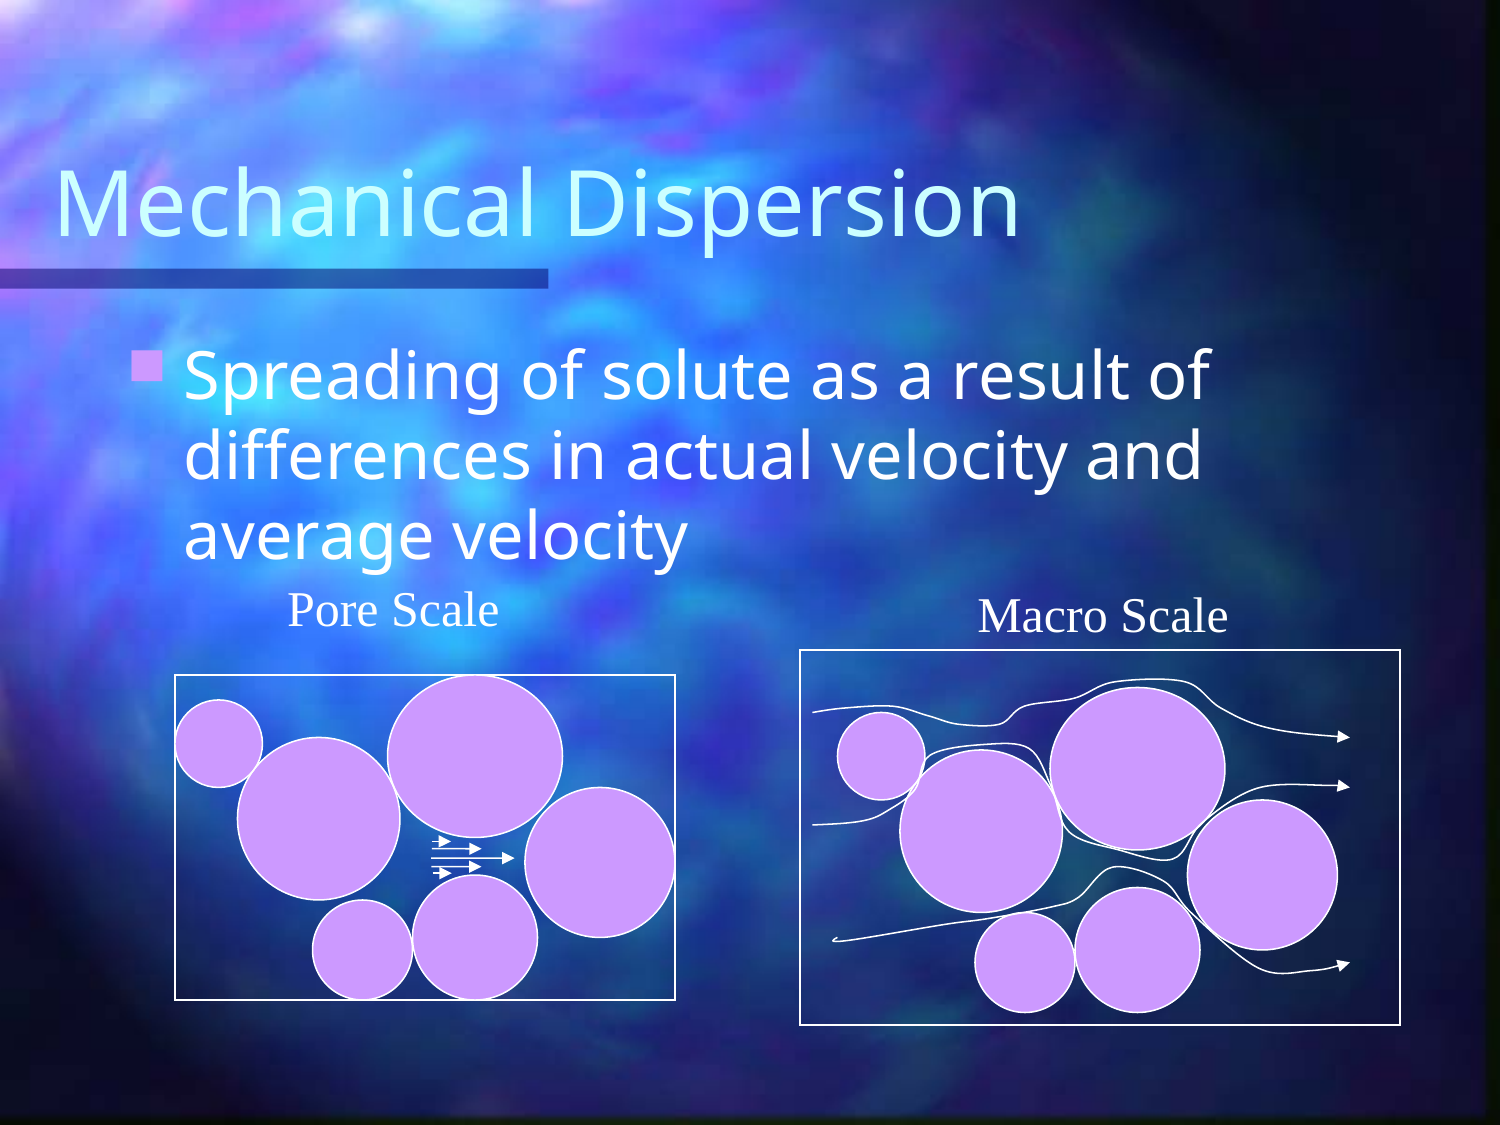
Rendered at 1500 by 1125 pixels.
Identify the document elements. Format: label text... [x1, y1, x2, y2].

text_box [432, 866, 452, 880]
text_box [174, 675, 675, 1000]
text_box [1187, 799, 1338, 950]
picture [0, 0, 1500, 1125]
text_box [1050, 725, 1225, 807]
list Spreading of solute as a result of differences in actual velocity and average velocity [112, 324, 1388, 1001]
text_box Pore Scale [272, 569, 515, 644]
text_box [837, 715, 925, 800]
text_box [431, 851, 515, 865]
text_box [440, 860, 482, 873]
text_box [431, 842, 482, 855]
text_box [899, 808, 1063, 913]
text_box [832, 866, 1350, 974]
text_box [237, 737, 400, 900]
text_box [312, 900, 413, 1000]
text_box [812, 678, 1350, 743]
text_box [1074, 949, 1200, 1013]
text_box [975, 945, 1075, 1013]
text_box [387, 674, 563, 838]
text_box [431, 835, 452, 848]
text_box [524, 787, 675, 938]
text_box [412, 875, 538, 1001]
text_box [799, 649, 1400, 1025]
title Mechanical Dispersion [37, 74, 1313, 263]
text_box [174, 699, 263, 788]
text_box Macro Scale [962, 574, 1244, 650]
text_box [812, 743, 1350, 861]
